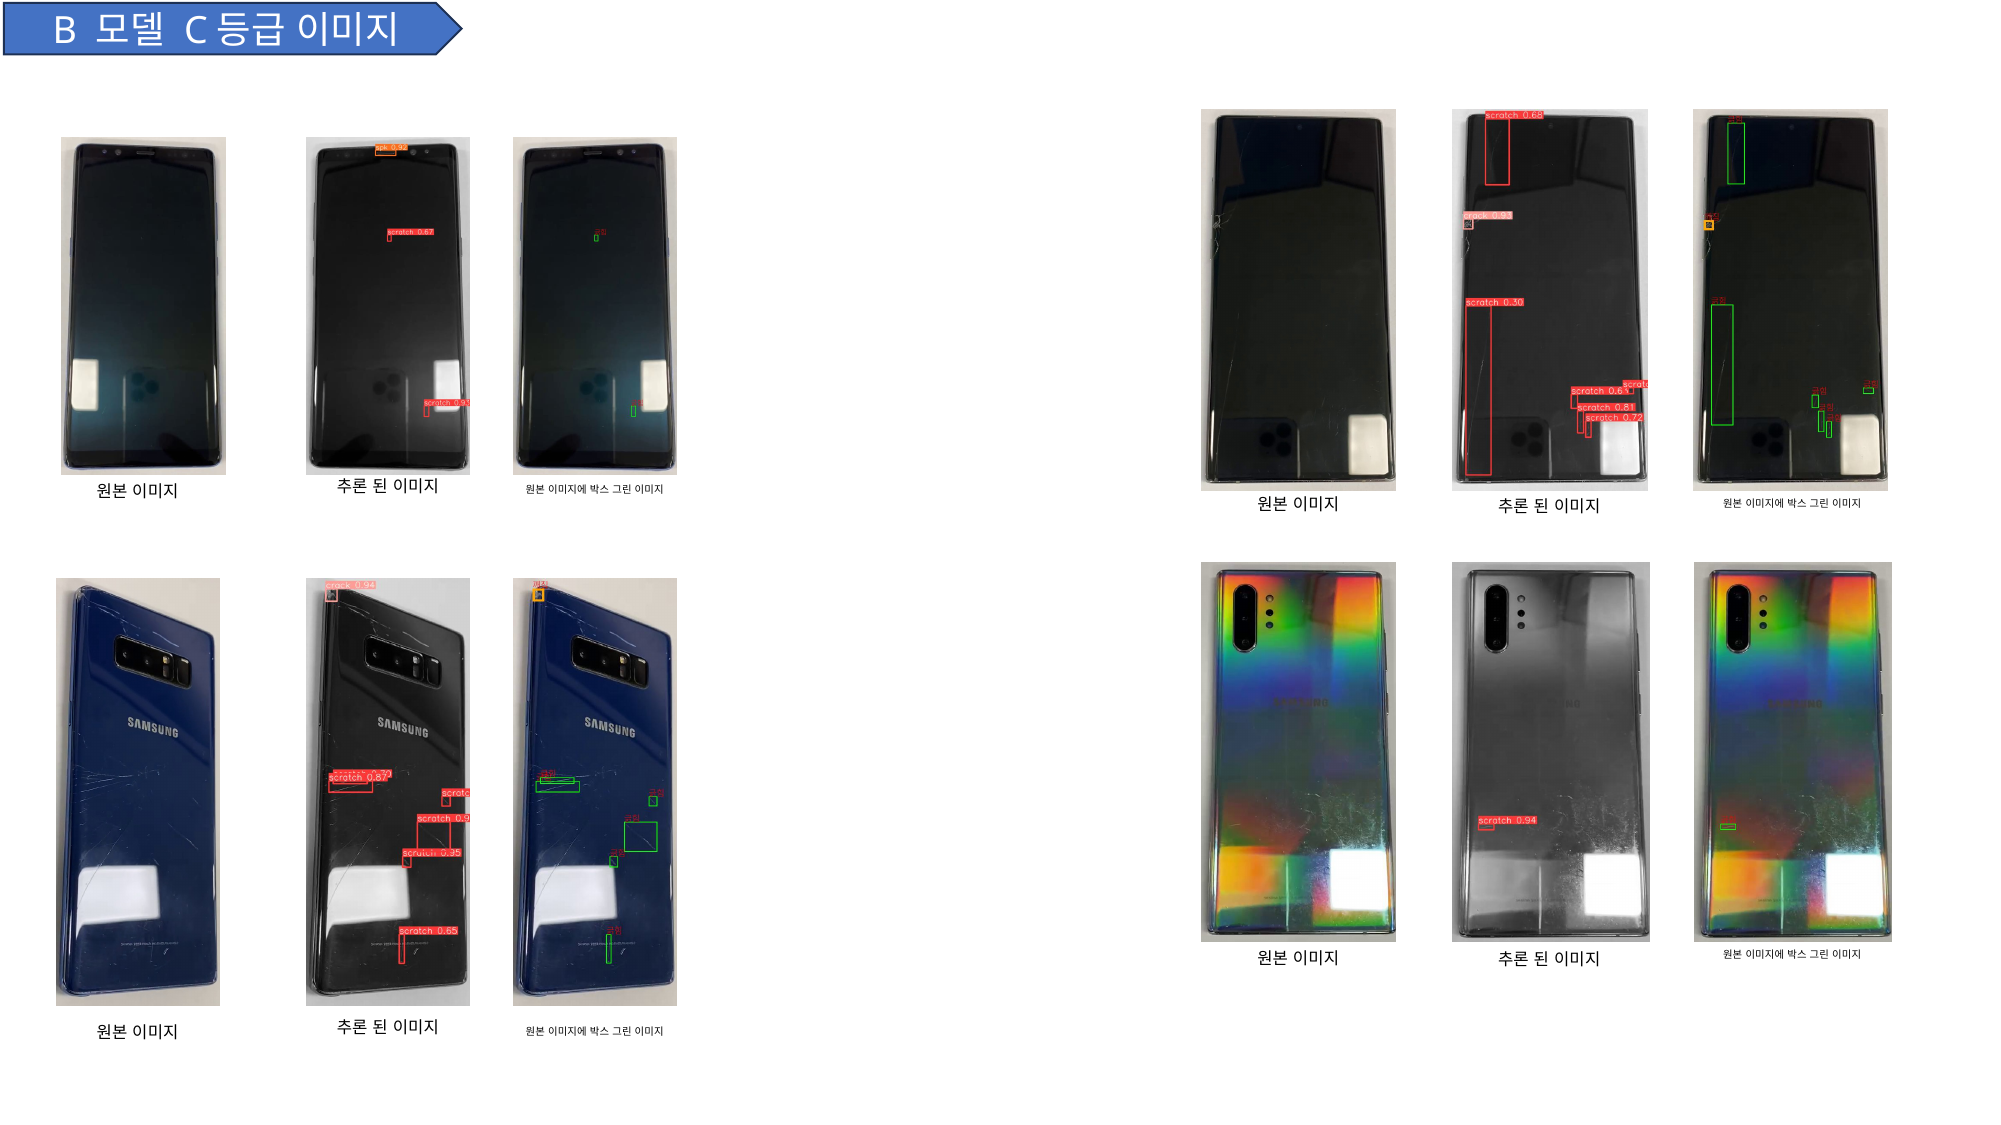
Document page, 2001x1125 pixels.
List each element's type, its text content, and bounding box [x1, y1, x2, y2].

picture [1452, 109, 1648, 491]
text_box 원본 이미지에 박스 그린 이미지 [1708, 491, 1877, 518]
text_box 추론 된 이미지 [322, 475, 455, 504]
text_box 원본 이미지에 박스 그린 이미지 [1708, 942, 1877, 968]
picture [306, 577, 470, 1006]
text_box 추론 된 이미지 [1483, 491, 1616, 524]
text_box 추론 된 이미지 [322, 1009, 455, 1045]
picture [513, 137, 677, 475]
picture [56, 577, 220, 1006]
picture [1694, 562, 1892, 942]
text_box 원본 이미지 [81, 475, 194, 508]
picture [1693, 109, 1888, 491]
picture [1201, 109, 1396, 491]
picture [1452, 562, 1650, 942]
picture [306, 137, 470, 475]
text_box 원본 이미지 [1242, 942, 1355, 976]
text_box 추론 된 이미지 [1483, 942, 1616, 977]
picture [1201, 562, 1396, 942]
text_box 원본 이미지 [1242, 491, 1355, 521]
picture [513, 577, 677, 1006]
text_box 원본 이미지에 박스 그린 이미지 [510, 476, 680, 504]
text_box B 모델 C등급 이미지 [2, 1, 464, 56]
text_box 원본 이미지에 박스 그린 이미지 [510, 1017, 680, 1045]
text_box 원본 이미지 [81, 1014, 194, 1049]
picture [61, 137, 226, 475]
